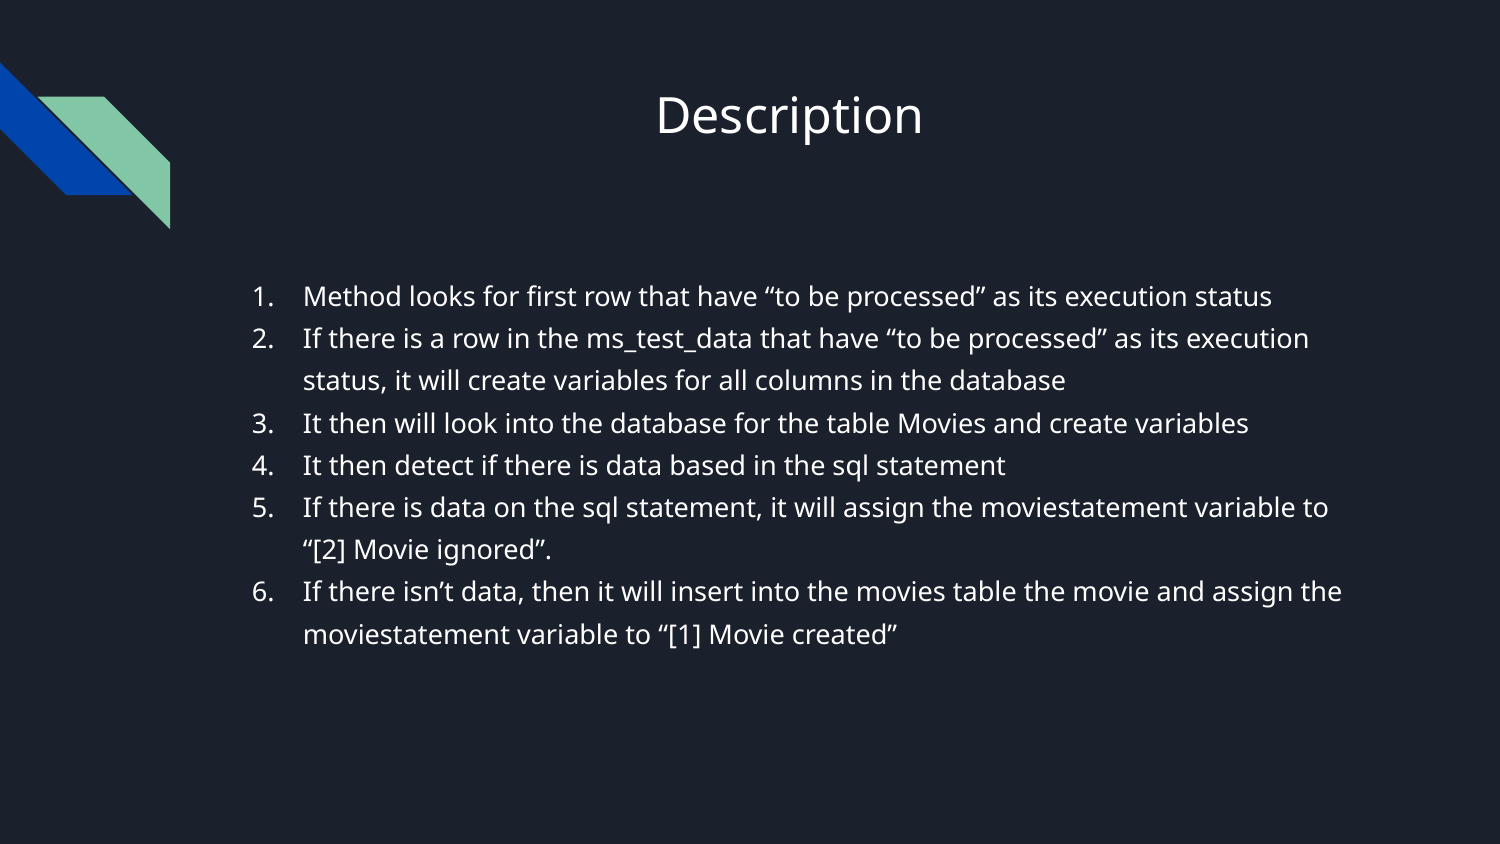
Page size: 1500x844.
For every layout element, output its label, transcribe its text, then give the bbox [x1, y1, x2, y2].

list Method looks for first row that have “to be processed” as its execution status If there is a row in the ms_test_data that have “to be processed” as its execution status, it will create variables for all columns in the database It then will look into the database for the table Movies and create variables It then detect if there is data based in the sql statement If there is data on the sql statement, it will assign the moviestatement variable to “[2] Movie ignored”. If there isn’t data, then it will insert into the movies table the movie and assign the moviestatement variable to “[1] Movie created” [212, 257, 1368, 735]
title Description [212, 64, 1368, 215]
